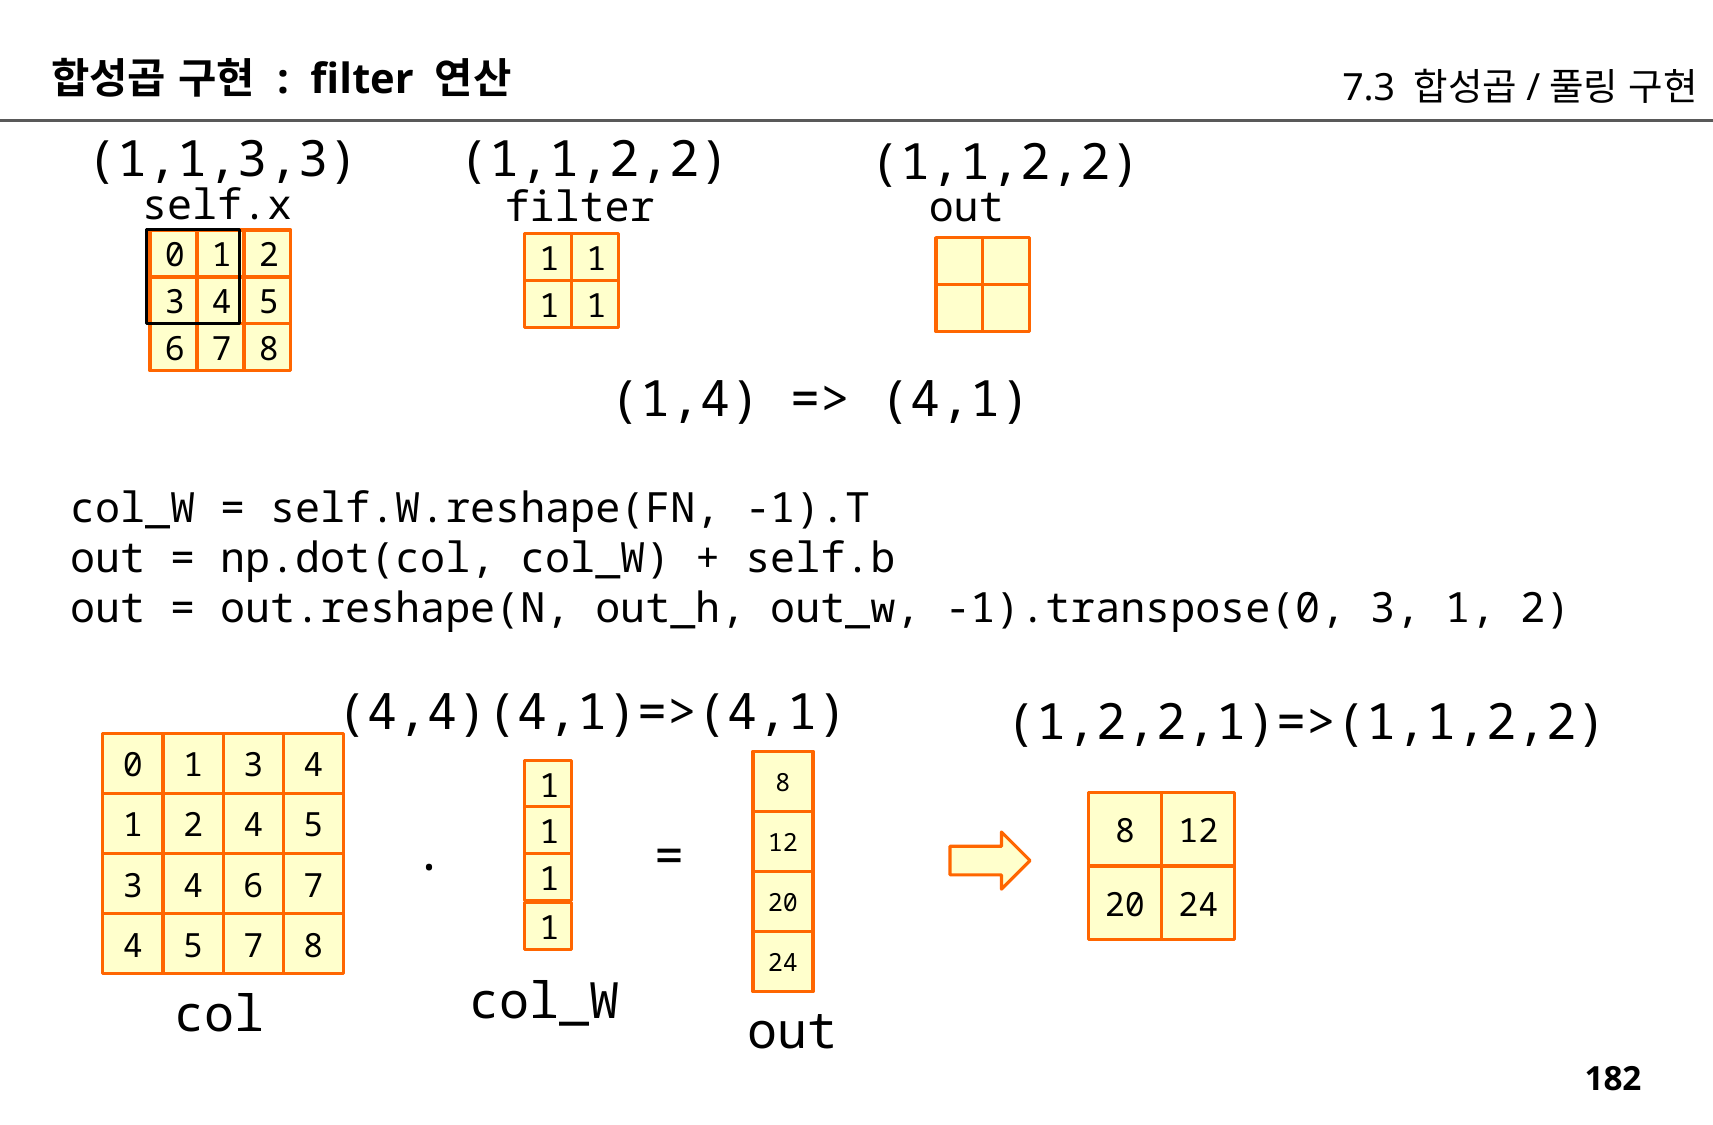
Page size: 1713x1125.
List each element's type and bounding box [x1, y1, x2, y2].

text_box [595, 359, 1045, 434]
text_box [732, 749, 852, 1066]
text_box [916, 44, 1713, 111]
text_box [947, 830, 1033, 892]
text_box [454, 961, 634, 1037]
text_box [11, 13, 803, 105]
text_box [73, 118, 373, 373]
text_box [1088, 792, 1236, 940]
text_box [55, 473, 1585, 638]
text_box [855, 121, 1155, 334]
text_box [400, 813, 460, 889]
text_box [523, 758, 574, 952]
text_box [101, 672, 863, 1049]
text_box [639, 815, 700, 891]
text_box [444, 118, 745, 330]
text_box [991, 681, 1621, 757]
